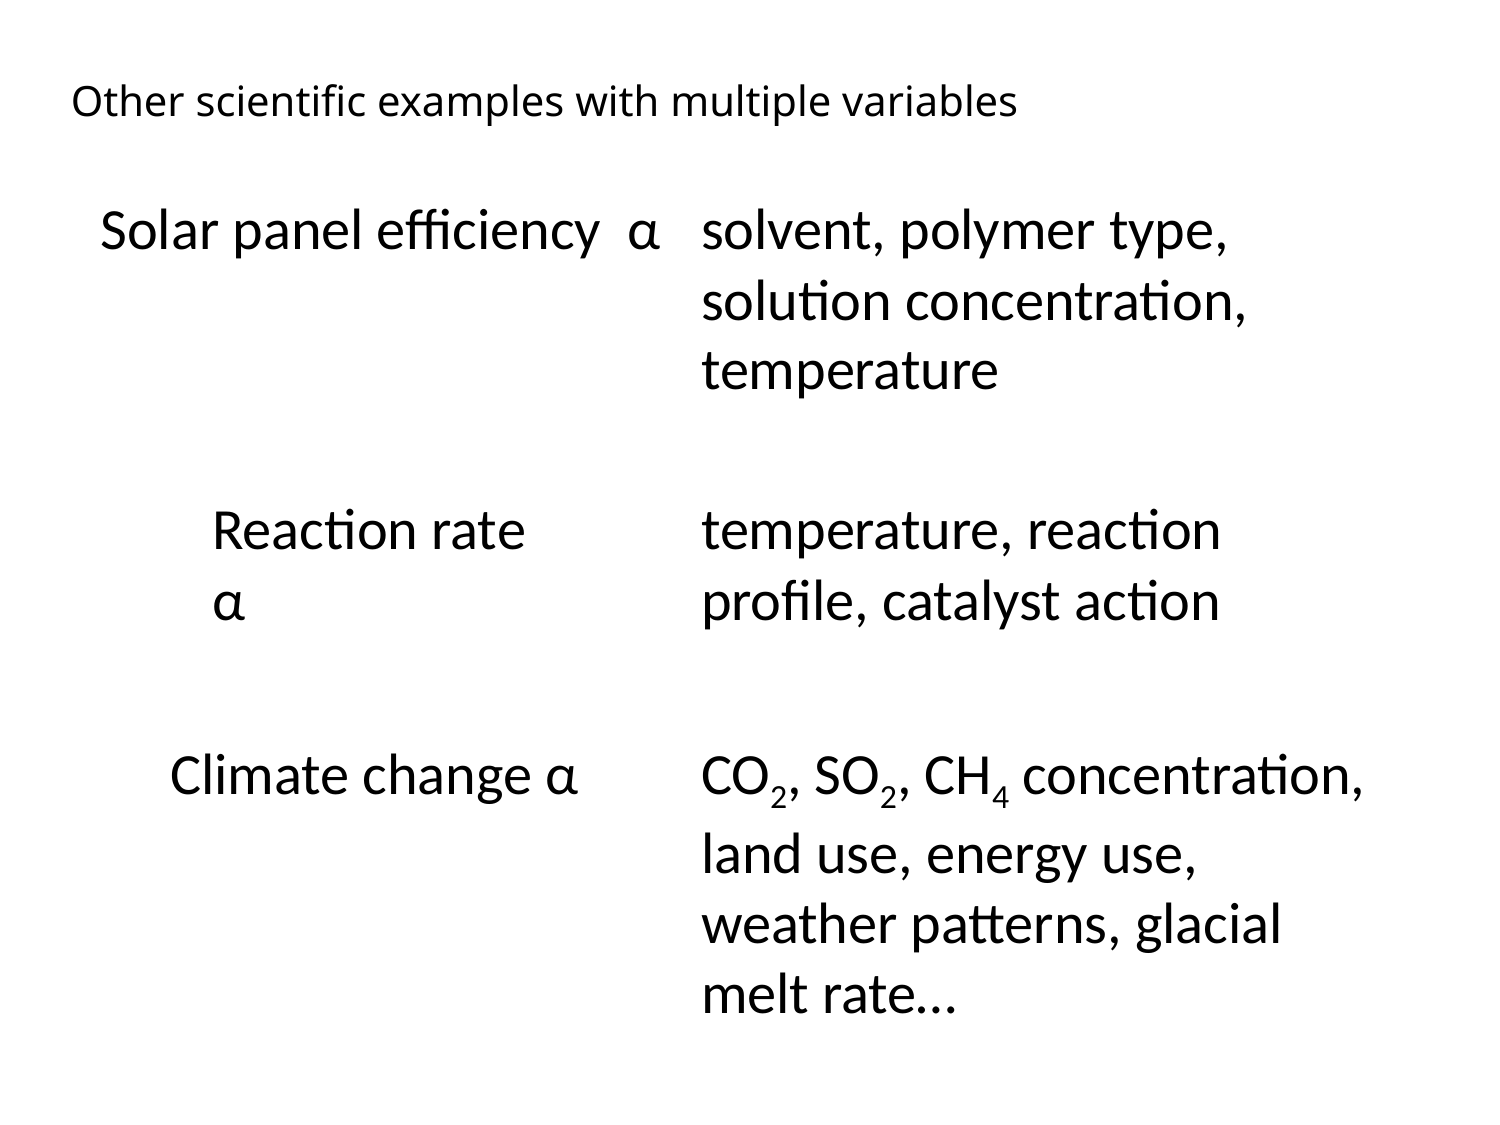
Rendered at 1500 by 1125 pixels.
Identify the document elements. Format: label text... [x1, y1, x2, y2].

text_box Other scientific examples with multiple variables [56, 67, 1034, 133]
text_box CO2, SO2, CH4 concentration, land use, energy use, weather patterns, glacial melt rate… [686, 728, 1408, 1033]
text_box temperature, reaction profile, catalyst action [686, 484, 1408, 639]
text_box Climate change α [155, 728, 644, 814]
text_box solvent, polymer type, solution concentration, temperature [686, 184, 1408, 410]
text_box Reaction rate α [197, 484, 686, 639]
text_box Solar panel efficiency α [85, 184, 686, 270]
